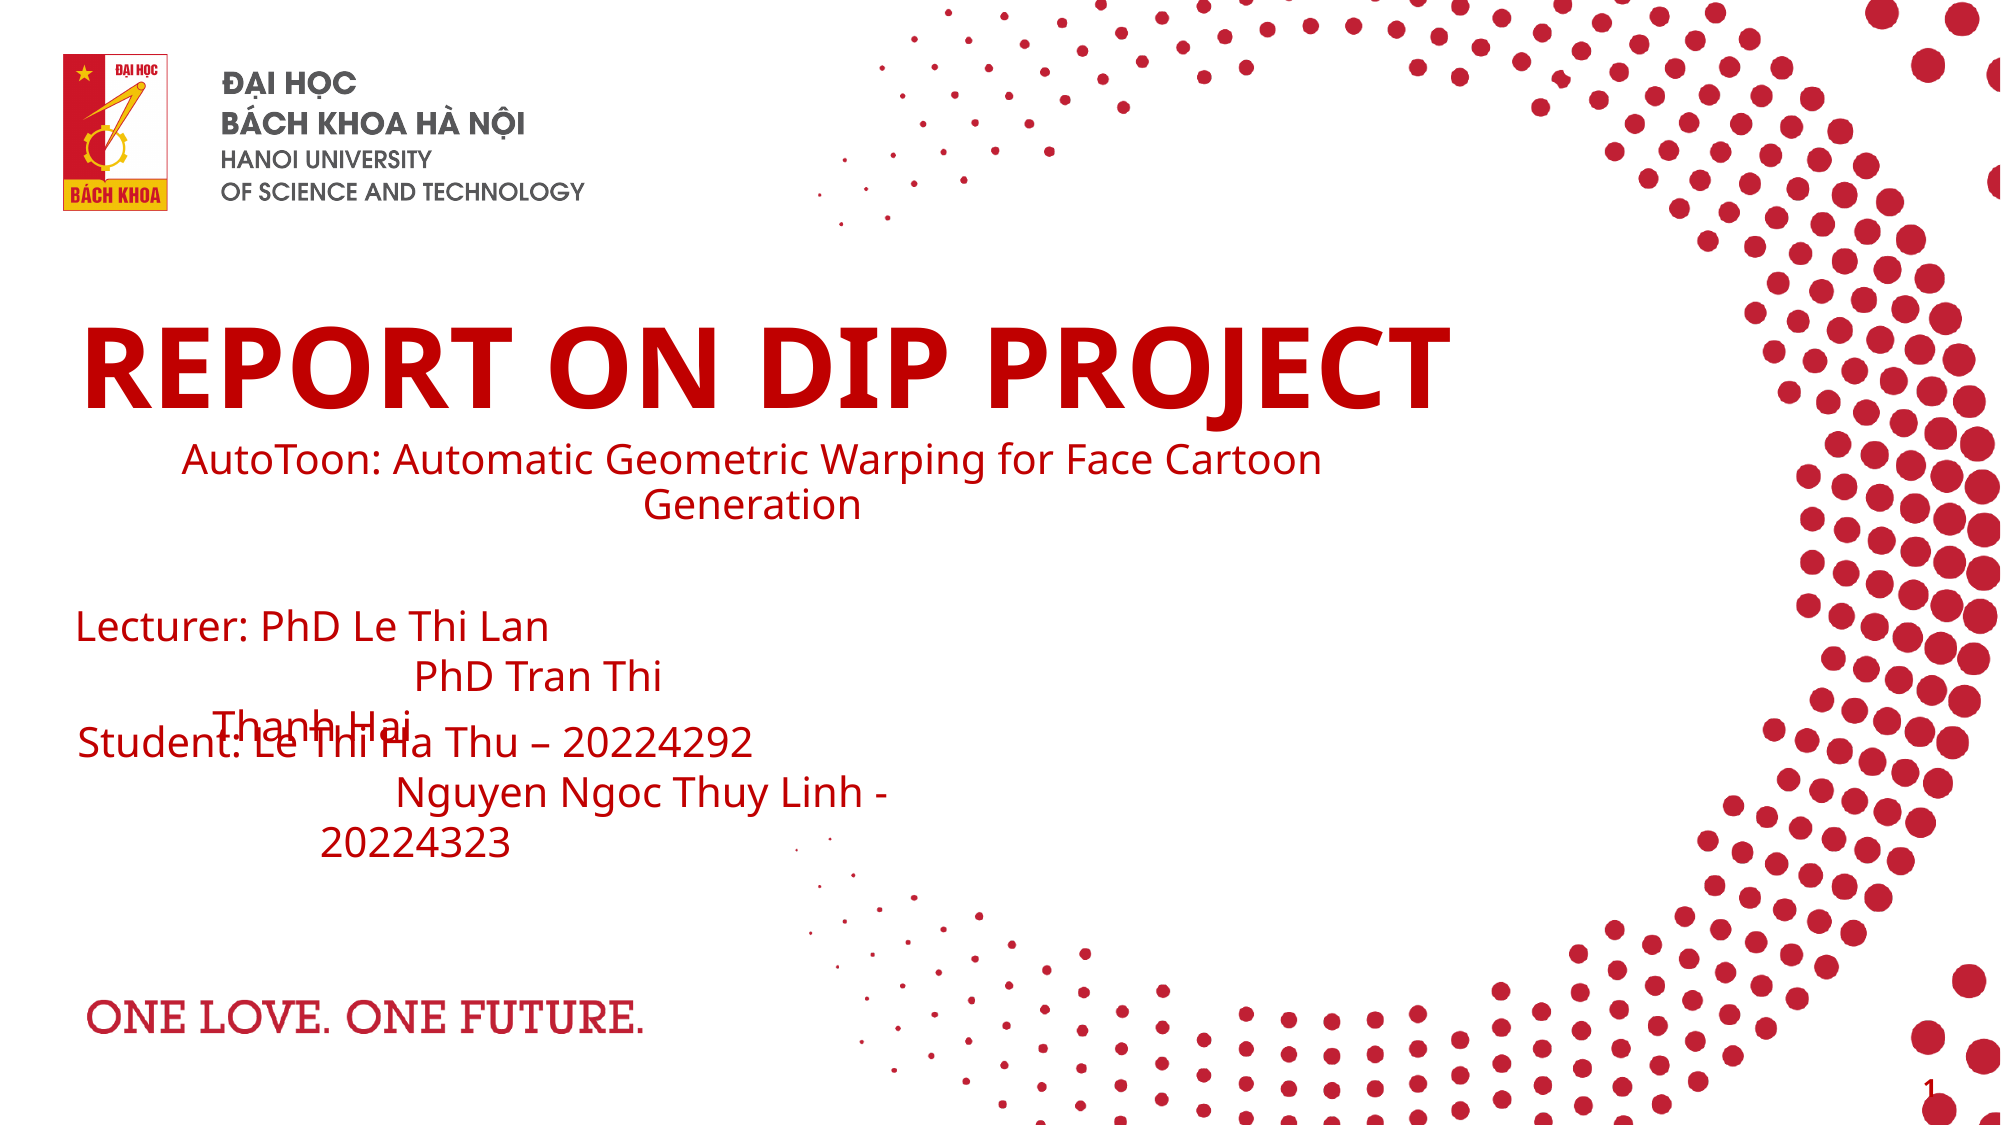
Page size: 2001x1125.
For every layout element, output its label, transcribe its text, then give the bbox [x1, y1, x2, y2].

text_box REPORT ON DIP PROJECT [63, 304, 1503, 444]
picture [0, 0, 2001, 1125]
slide_number ‹#› [1502, 1065, 1953, 1125]
text_box Student: Le Thi Ha Thu – 20224292 Nguyen Ngoc Thuy Linh - 20224323 [0, 708, 944, 874]
text_box AutoToon: Automatic Geometric Warping for Face Cartoon Generation [53, 431, 1451, 571]
text_box Lecturer: PhD Le Thi Lan PhD Tran Thi Thanh Hai [0, 591, 738, 708]
